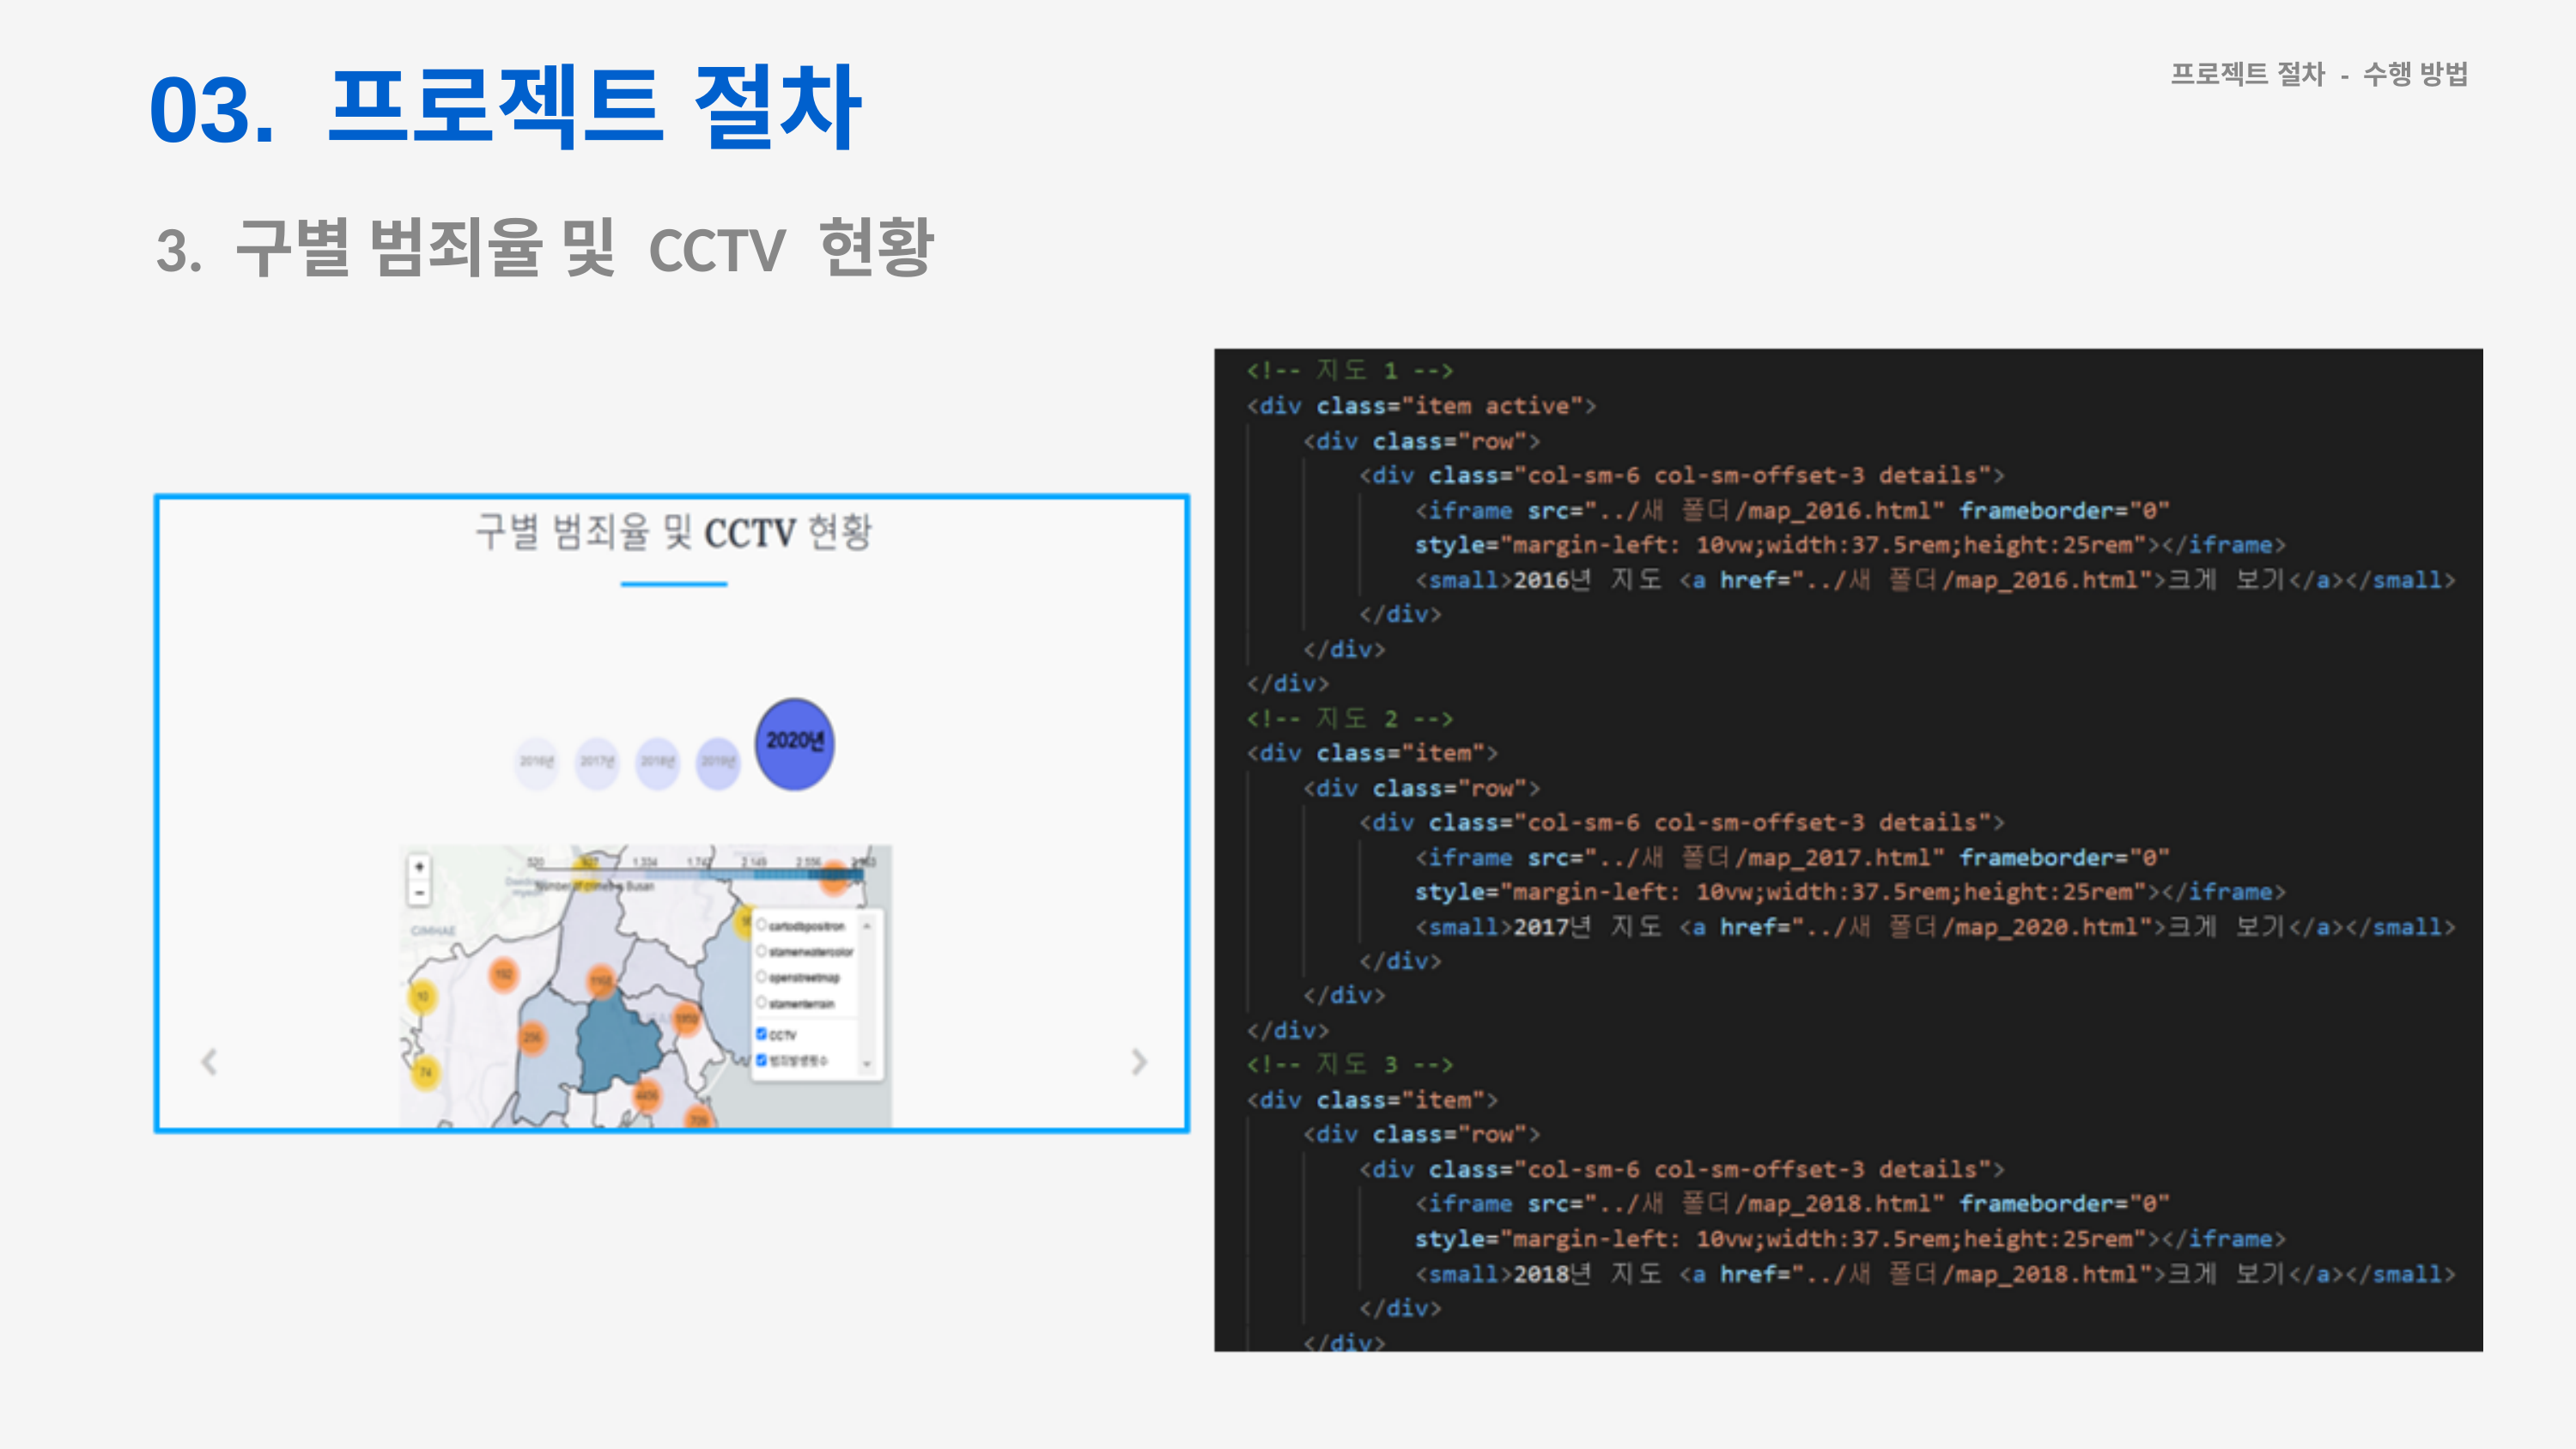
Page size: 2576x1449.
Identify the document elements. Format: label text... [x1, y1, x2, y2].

picture [119, 324, 2483, 1381]
text_box 3. 구별 범죄율 및 CCTV 현황 [142, 200, 1095, 291]
text_box 프로젝트 절차 - 수행 방법 [1996, 52, 2483, 97]
text_box 03. 프로젝트 절차 [135, 42, 1036, 167]
